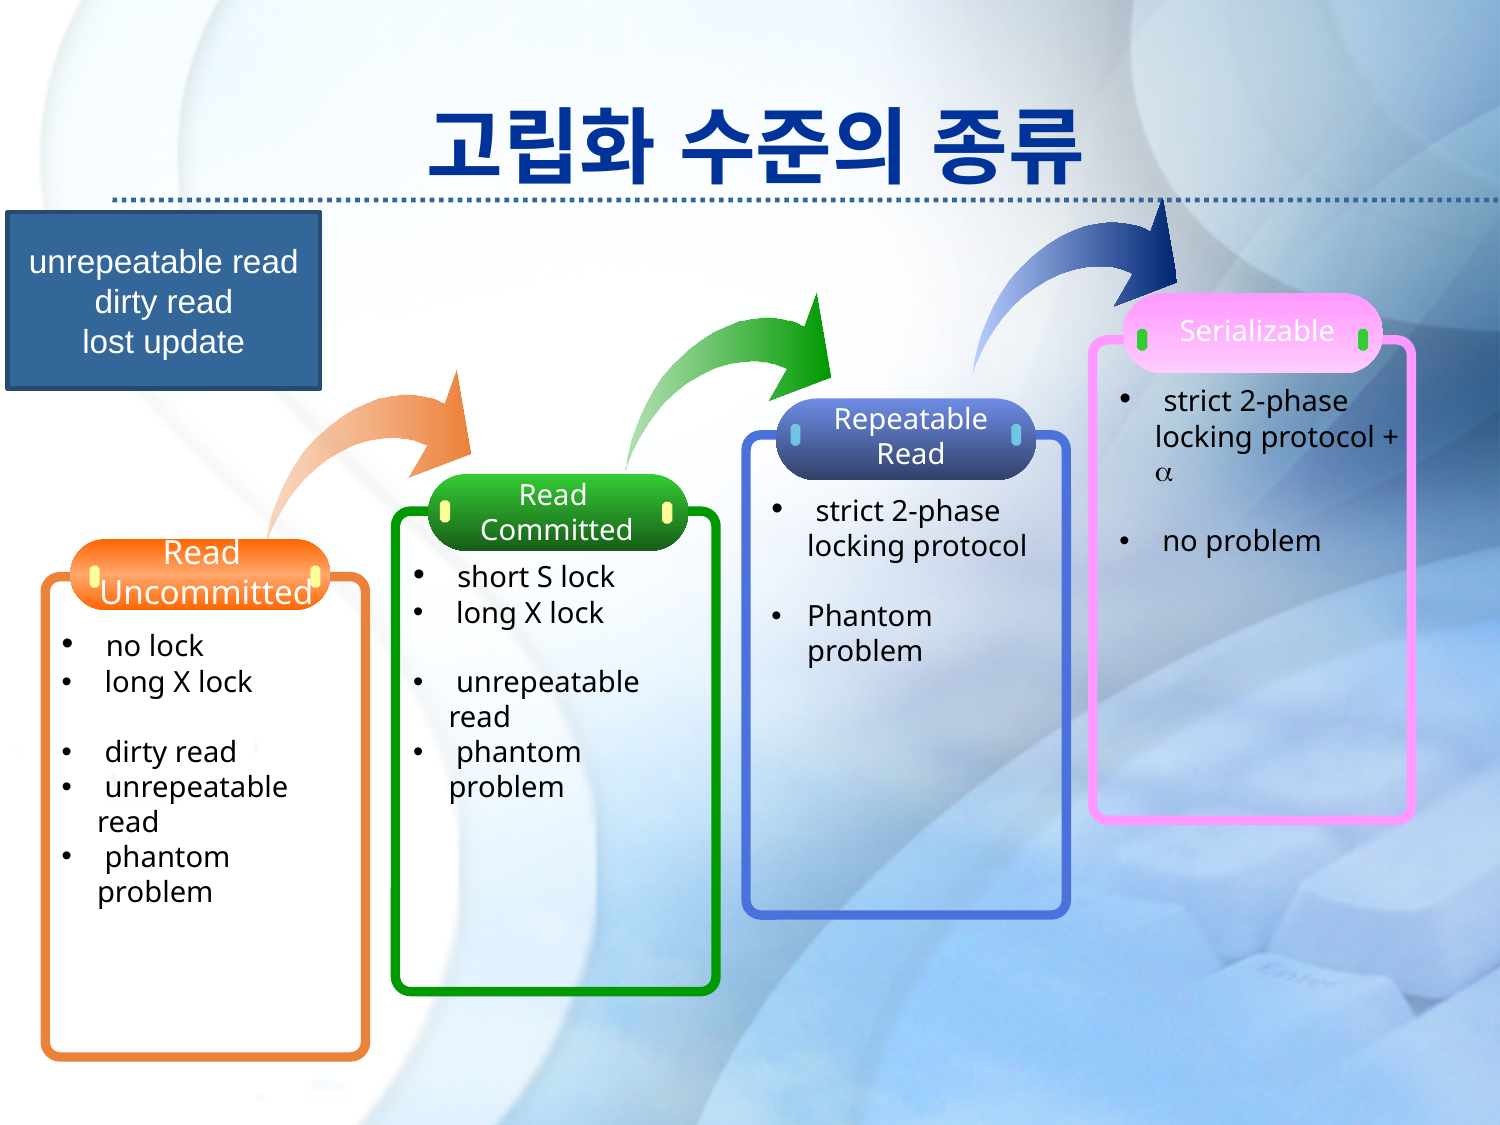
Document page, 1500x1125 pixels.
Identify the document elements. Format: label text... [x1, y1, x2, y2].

text_box [649, 473, 689, 546]
text_box [270, 369, 471, 522]
text_box [1358, 328, 1369, 351]
text_box [1137, 328, 1148, 351]
text_box [1011, 423, 1022, 446]
text_box Repeatable Read [818, 392, 1004, 478]
text_box [972, 197, 1178, 374]
text_box [662, 501, 673, 524]
text_box [395, 511, 717, 992]
text_box [790, 423, 801, 446]
text_box [1122, 292, 1384, 370]
text_box unrepeatable read dirty read lost update [5, 210, 322, 391]
text_box [428, 474, 465, 546]
text_box strict 2-phase locking protocol +  no problem [1104, 370, 1436, 565]
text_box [44, 523, 366, 1058]
text_box short S lock long X lock unrepeatable read phantom problem [398, 546, 715, 811]
text_box [746, 434, 1067, 916]
text_box [439, 500, 451, 523]
text_box Serializable [1164, 304, 1351, 355]
text_box [625, 292, 831, 468]
text_box [1092, 339, 1412, 821]
text_box [776, 398, 1037, 480]
text_box Read Committed [465, 468, 649, 546]
text_box strict 2-phase locking protocol Phantom problem [756, 480, 1055, 710]
picture [0, 0, 1500, 1125]
title 고립화 수준의 종류 [112, 99, 1400, 188]
